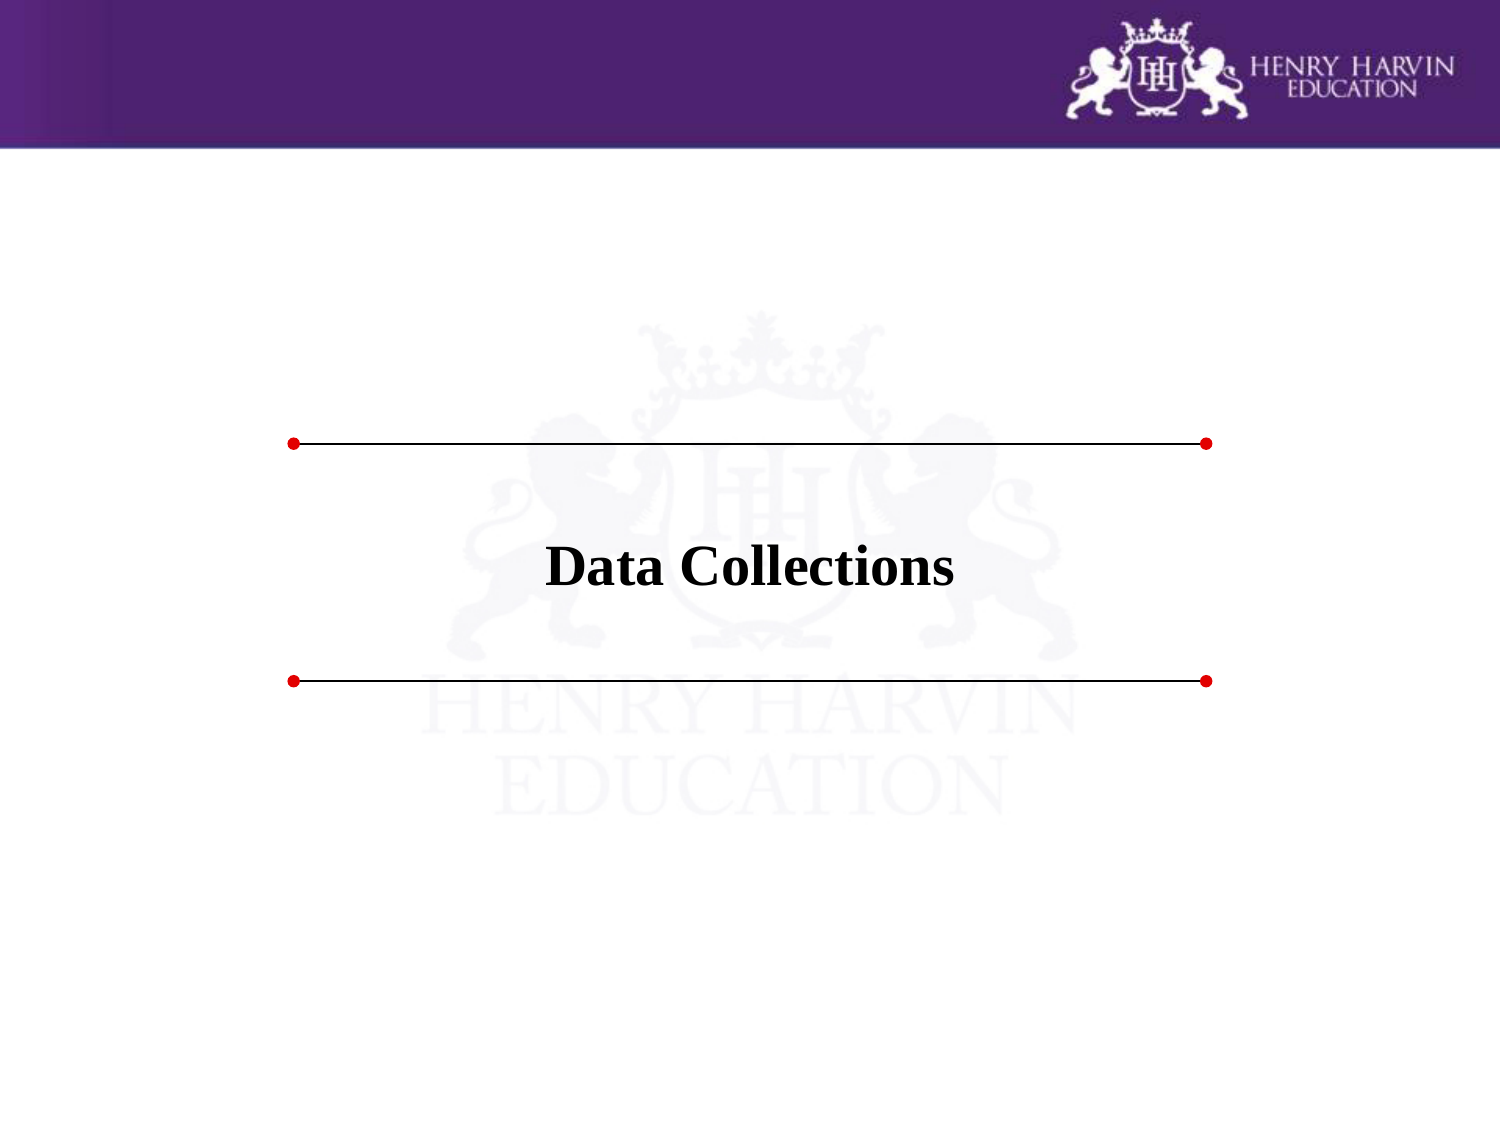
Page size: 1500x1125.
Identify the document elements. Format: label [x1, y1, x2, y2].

picture [0, 0, 1500, 1125]
text_box [287, 437, 1213, 688]
